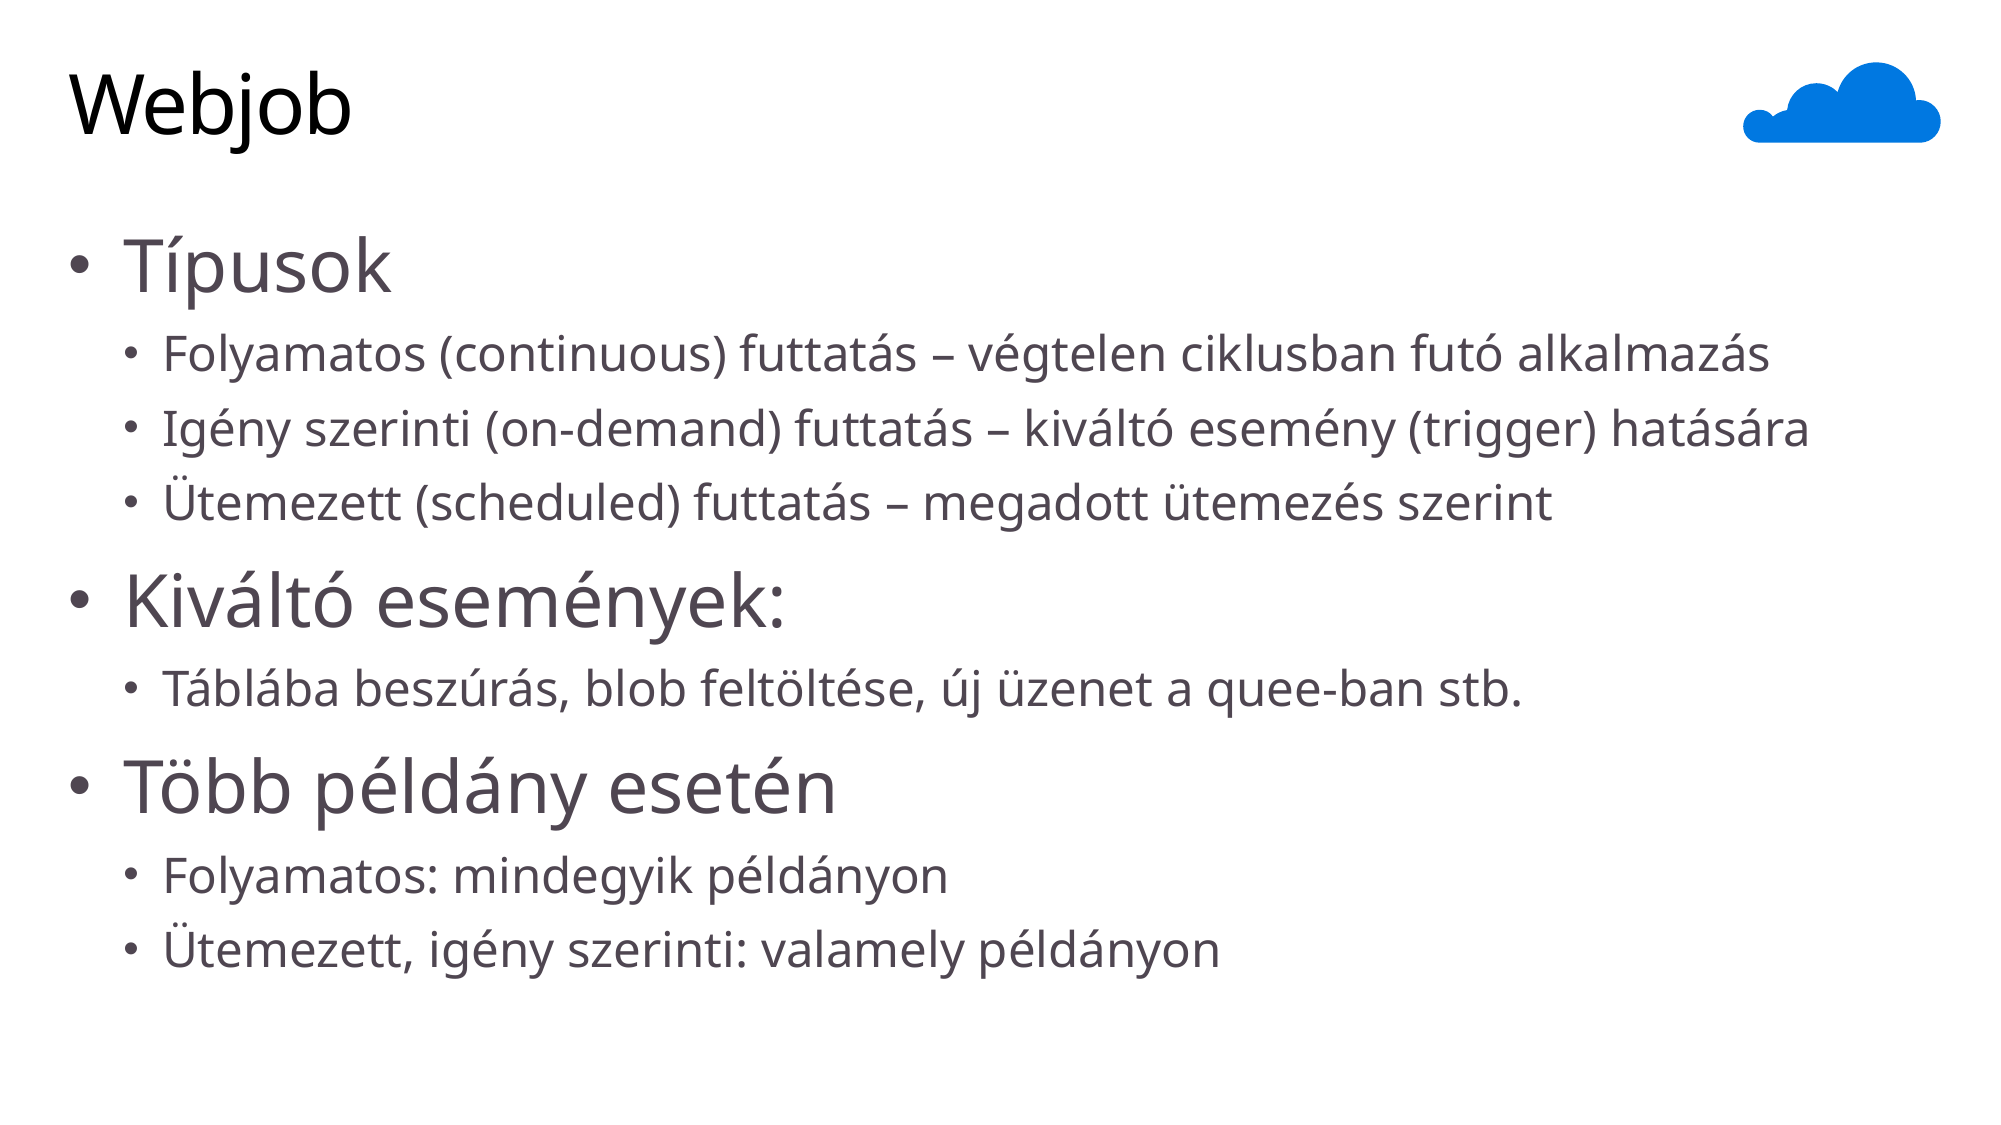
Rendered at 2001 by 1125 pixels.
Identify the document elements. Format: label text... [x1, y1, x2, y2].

list Típusok Folyamatos (continuous) futtatás – végtelen ciklusban futó alkalmazás Igény szerinti (on-demand) futtatás – kiváltó esemény (trigger) hatására Ütemezett (scheduled) futtatás – megadott ütemezés szerint Kiváltó események: Táblába beszúrás, blob feltöltése, új üzenet a quee-ban stb. Több példány esetén Folyamatos: mindegyik példányon Ütemezett, igény szerinti: valamely példányon [44, 196, 1956, 1059]
title Webjob [44, 47, 1957, 196]
